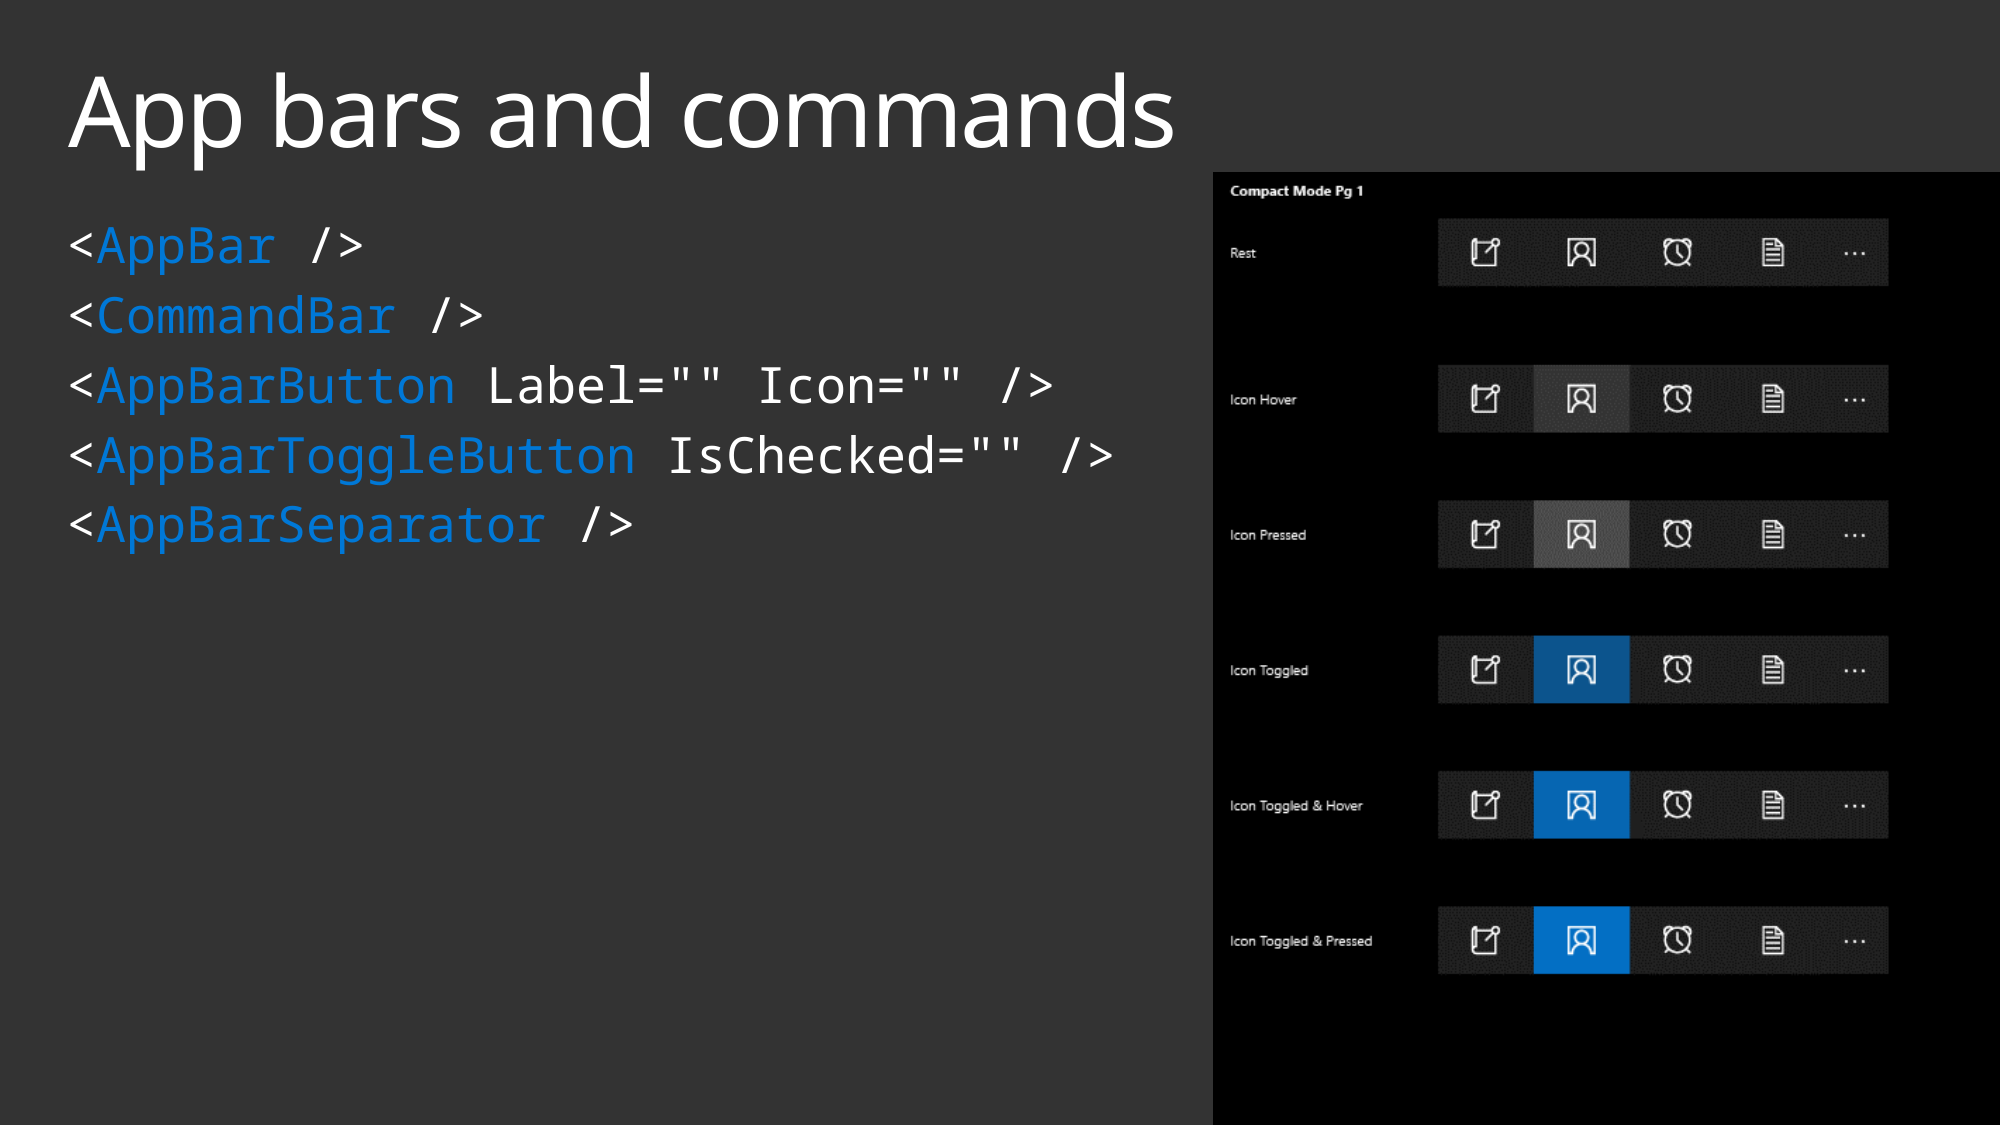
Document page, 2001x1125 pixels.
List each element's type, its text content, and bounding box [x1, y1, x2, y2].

list <AppBar /> <CommandBar /> <AppBarButton Label="" Icon="" /> <AppBarToggleButton IsChecked="" /> <AppBarSeparator /> [44, 195, 1213, 521]
title App bars and commands [44, 47, 1957, 195]
picture [1213, 172, 2000, 1125]
